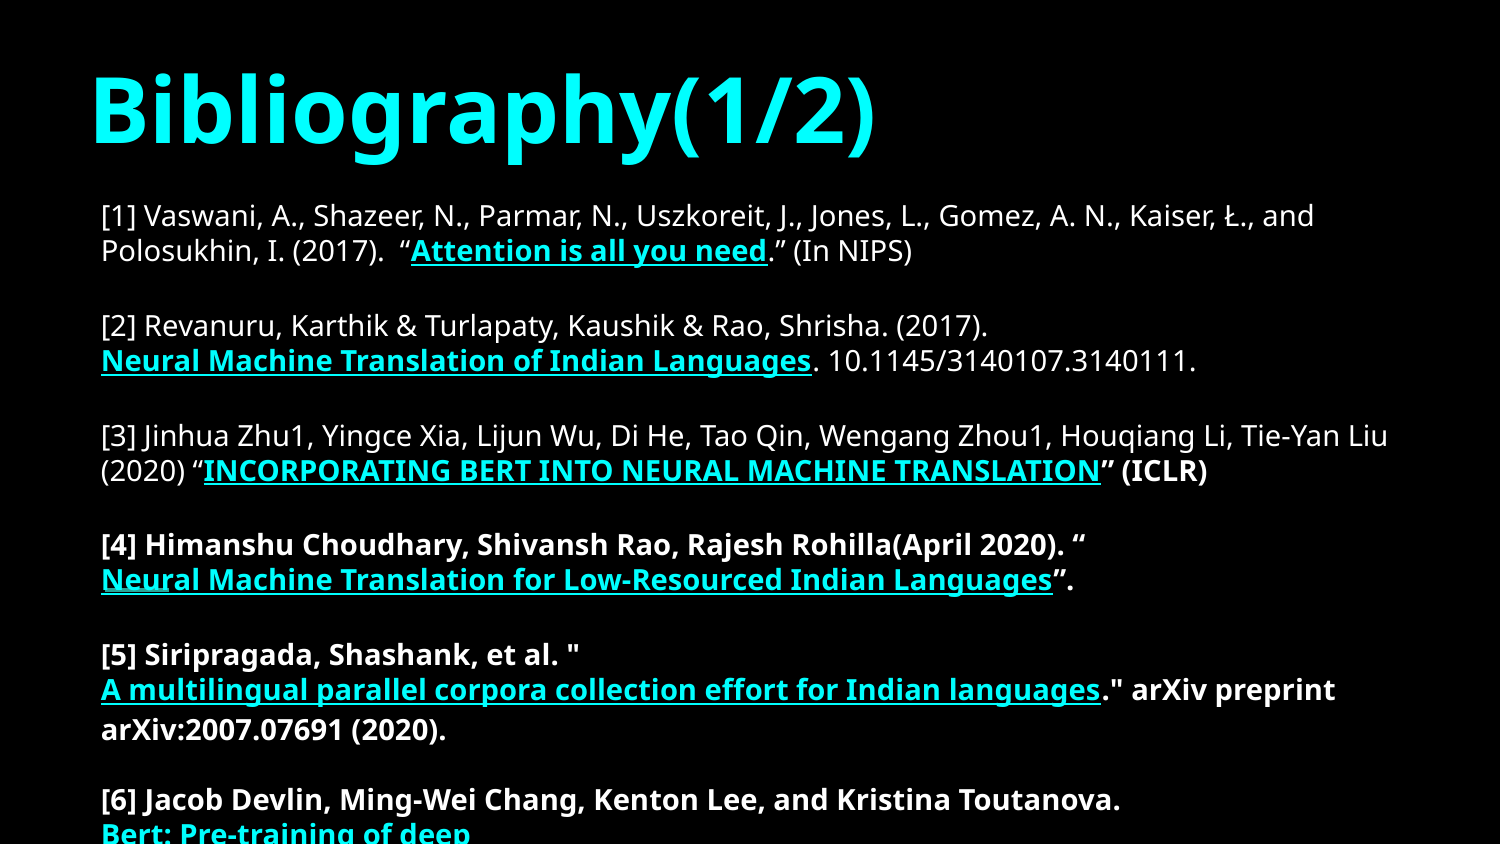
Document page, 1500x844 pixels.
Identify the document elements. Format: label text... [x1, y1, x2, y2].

title Bibliography(1/2) [73, 38, 1406, 178]
text_box [1] Vaswani, A., Shazeer, N., Parmar, N., Uszkoreit, J., Jones, L., Gomez, A. N., Kaiser, Ł., and Polosukhin, I. (2017). “Attention is all you need.” (In NIPS) [2] Revanuru, Karthik & Turlapaty, Kaushik & Rao, Shrisha. (2017). Neural Machine Translation of Indian Languages. 10.1145/3140107.3140111. [3] Jinhua Zhu1, Yingce Xia, Lijun Wu, Di He, Tao Qin, Wengang Zhou1, Houqiang Li, Tie-Yan Liu (2020) “INCORPORATING BERT INTO NEURAL MACHINE TRANSLATION” (ICLR) [4] Himanshu Choudhary, Shivansh Rao, Rajesh Rohilla(April 2020). “Neural Machine Translation for Low-Resourced Indian Languages”. [5] Siripragada, Shashank, et al. "A multilingual parallel corpora collection effort for Indian languages." arXiv preprint arXiv:2007.07691 (2020). [6] Jacob Devlin, Ming-Wei Chang, Kenton Lee, and Kristina Toutanova. Bert: Pre-training of deep bidirectional transformers for language understanding. NAACL, 2019. [85, 182, 1464, 844]
